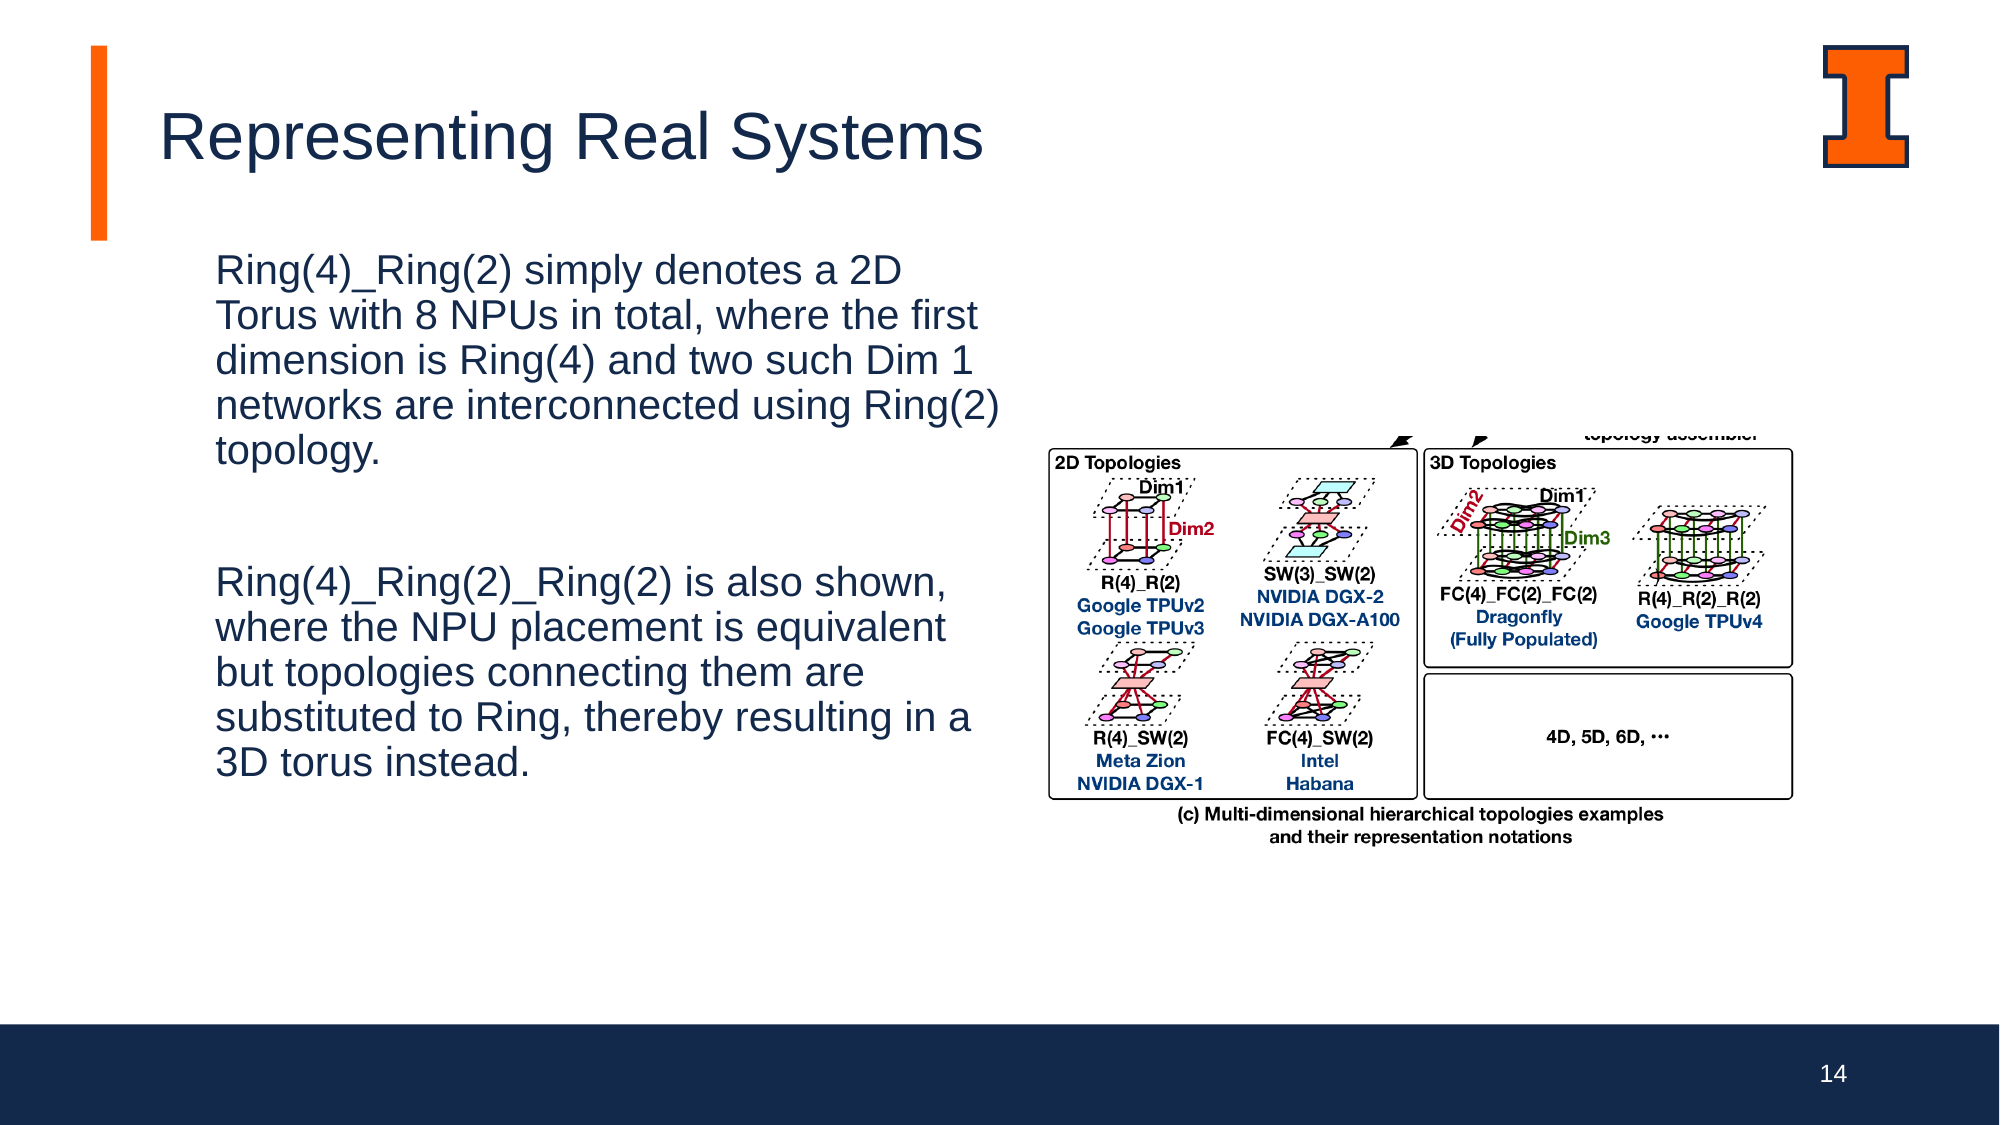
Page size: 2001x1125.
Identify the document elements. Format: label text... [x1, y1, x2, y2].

slide_number 14 [1412, 1042, 1863, 1103]
picture [1823, 45, 1909, 168]
picture [1030, 436, 1809, 859]
list Ring(4)_Ring(2) simply denotes a 2D Torus with 8 NPUs in total, where the first dimension is Ring(4) and two such Dim 1 networks are interconnected using Ring(2) topology. Ring(4)_Ring(2)_Ring(2) is also shown, where the NPU placement is equivalent but topologies connecting them are substituted to Ring, thereby resulting in a 3D torus instead. [106, 240, 1017, 1027]
list Representing Real Systems [107, 45, 1809, 241]
